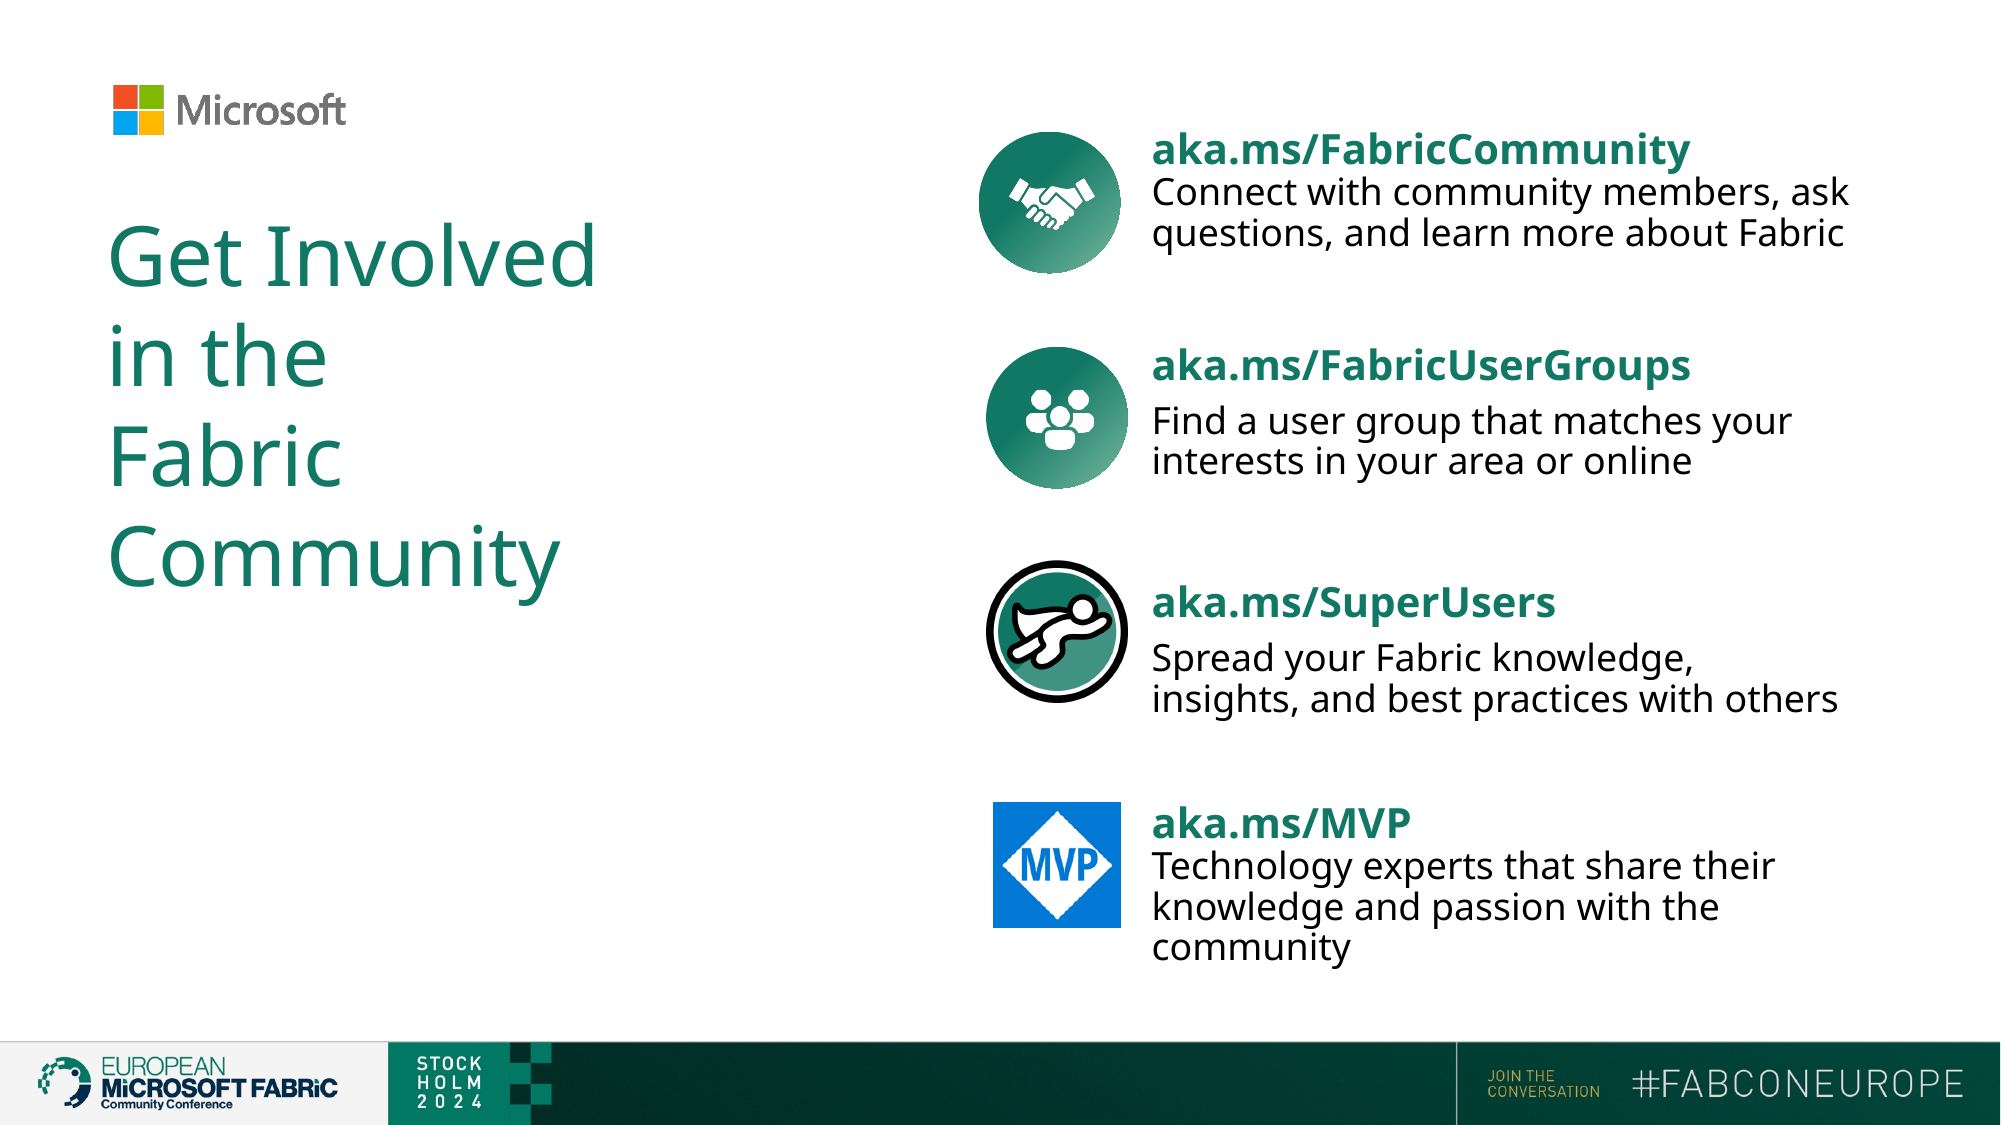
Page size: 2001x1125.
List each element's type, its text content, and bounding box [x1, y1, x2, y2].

text_box [985, 345, 1129, 490]
text_box aka.ms/FabricCommunity Connect with community members, ask questions, and learn more about Fabric [1151, 128, 1880, 279]
text_box aka.ms/SuperUsers Spread your Fabric knowledge, insights, and best practices with others [1151, 581, 1851, 721]
text_box [977, 130, 1122, 275]
picture [0, 0, 2001, 1125]
text_box aka.ms/FabricUserGroups Find a user group that matches your interests in your area or online [1151, 344, 1873, 495]
text_box Get Involved in the Fabric Community [91, 195, 855, 611]
text_box aka.ms/MVP Technology experts that share their knowledge and passion with the community [1151, 802, 1894, 969]
